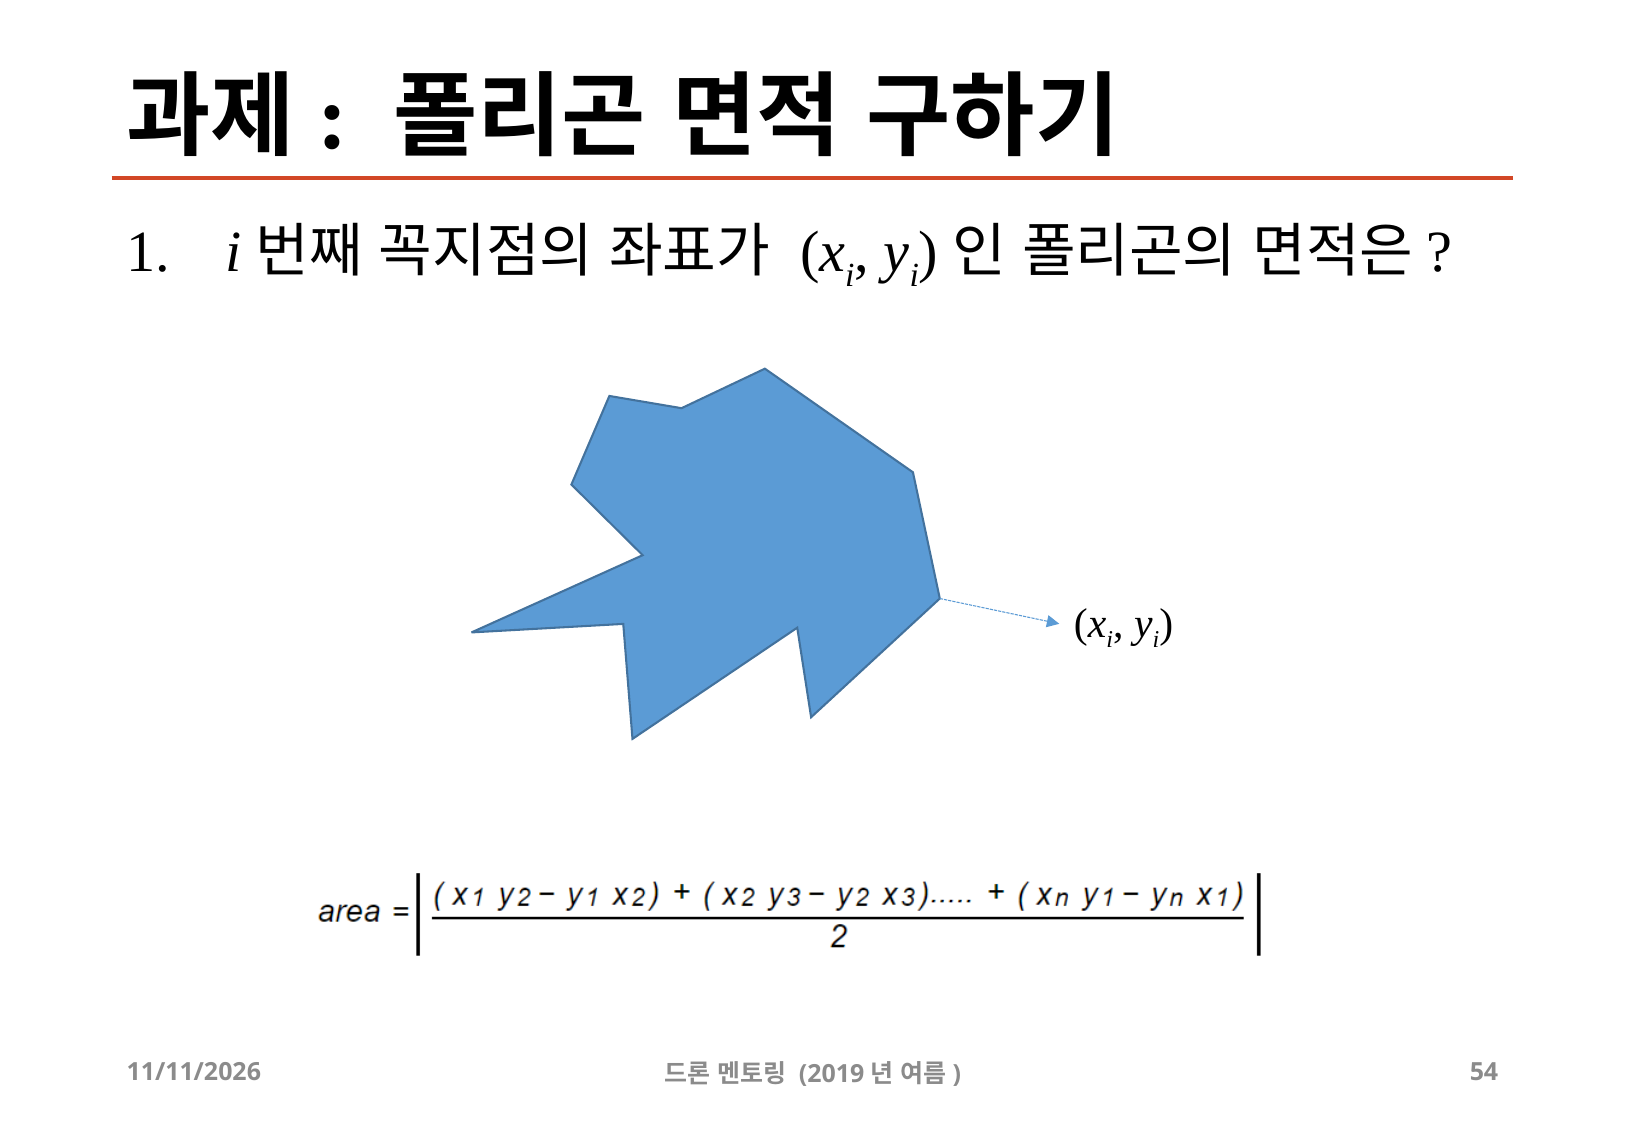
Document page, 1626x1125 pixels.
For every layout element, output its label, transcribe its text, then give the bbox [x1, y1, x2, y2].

list i번째 꼭지점의 좌표가 (xi, yi)인 폴리곤의 면적은? [111, 205, 1514, 331]
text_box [939, 598, 1058, 621]
slide_number 54 [1433, 1042, 1514, 1103]
text_box [471, 367, 941, 741]
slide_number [111, 1042, 303, 1103]
picture [302, 855, 1286, 968]
footer 드론 멘토링 (2019년 여름) [538, 1042, 1087, 1103]
title 과제: 폴리곤 면적 구하기 [111, 59, 1514, 179]
text_box (xi, yi) [1059, 588, 1189, 660]
